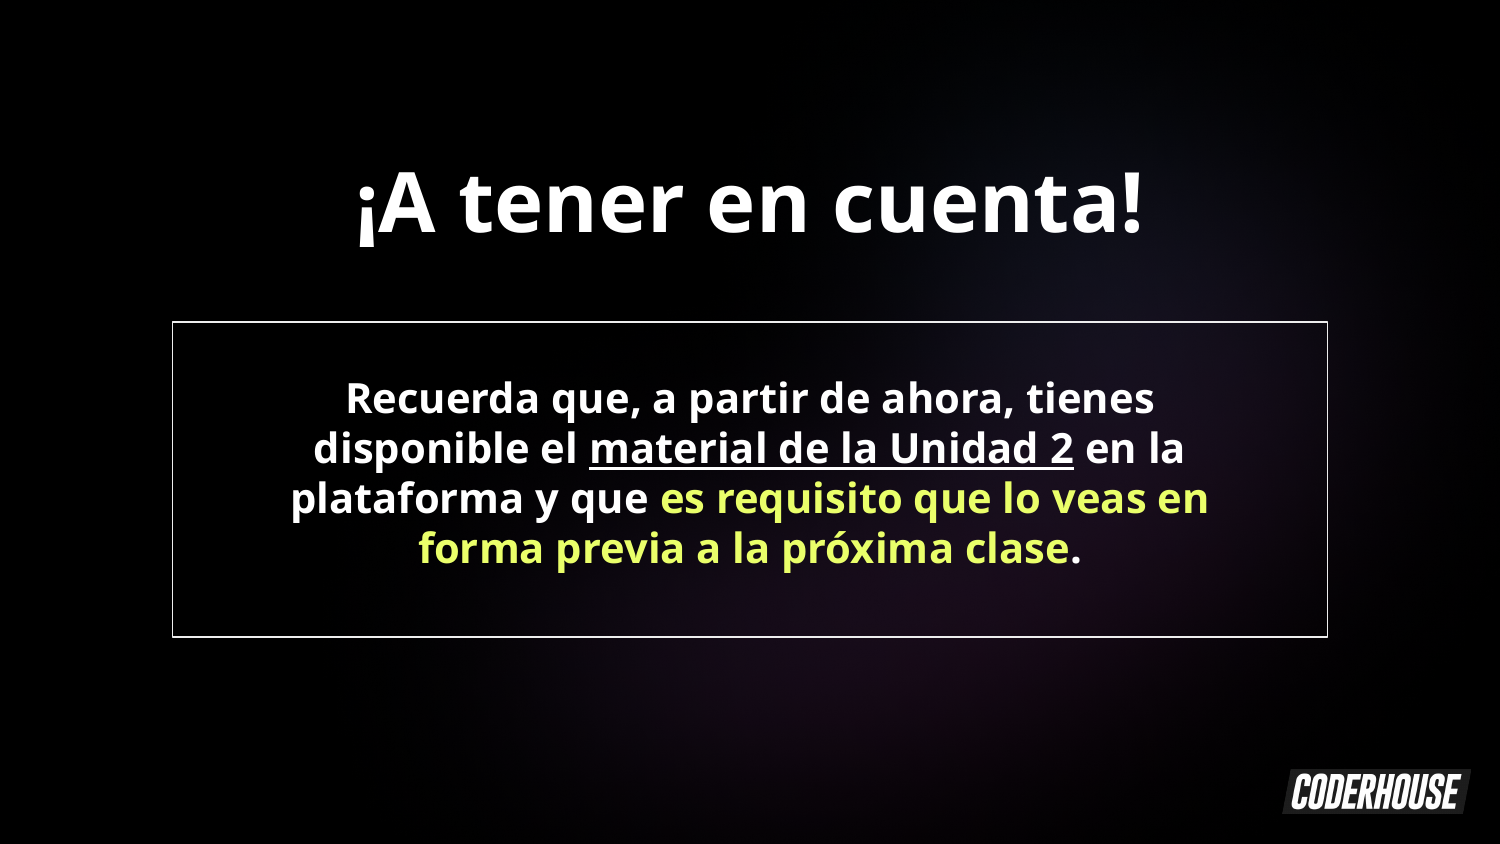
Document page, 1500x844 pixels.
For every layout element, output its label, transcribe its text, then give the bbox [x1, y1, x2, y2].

text_box ¡A tener en cuenta! [250, 145, 1250, 266]
picture [0, 0, 1500, 844]
text_box [172, 321, 1328, 637]
text_box Recuerda que, a partir de ahora, tienes disponible el material de la Unidad 2 en la plataforma y que es requisito que lo veas en forma previa a la próxima clase. [250, 357, 1250, 588]
